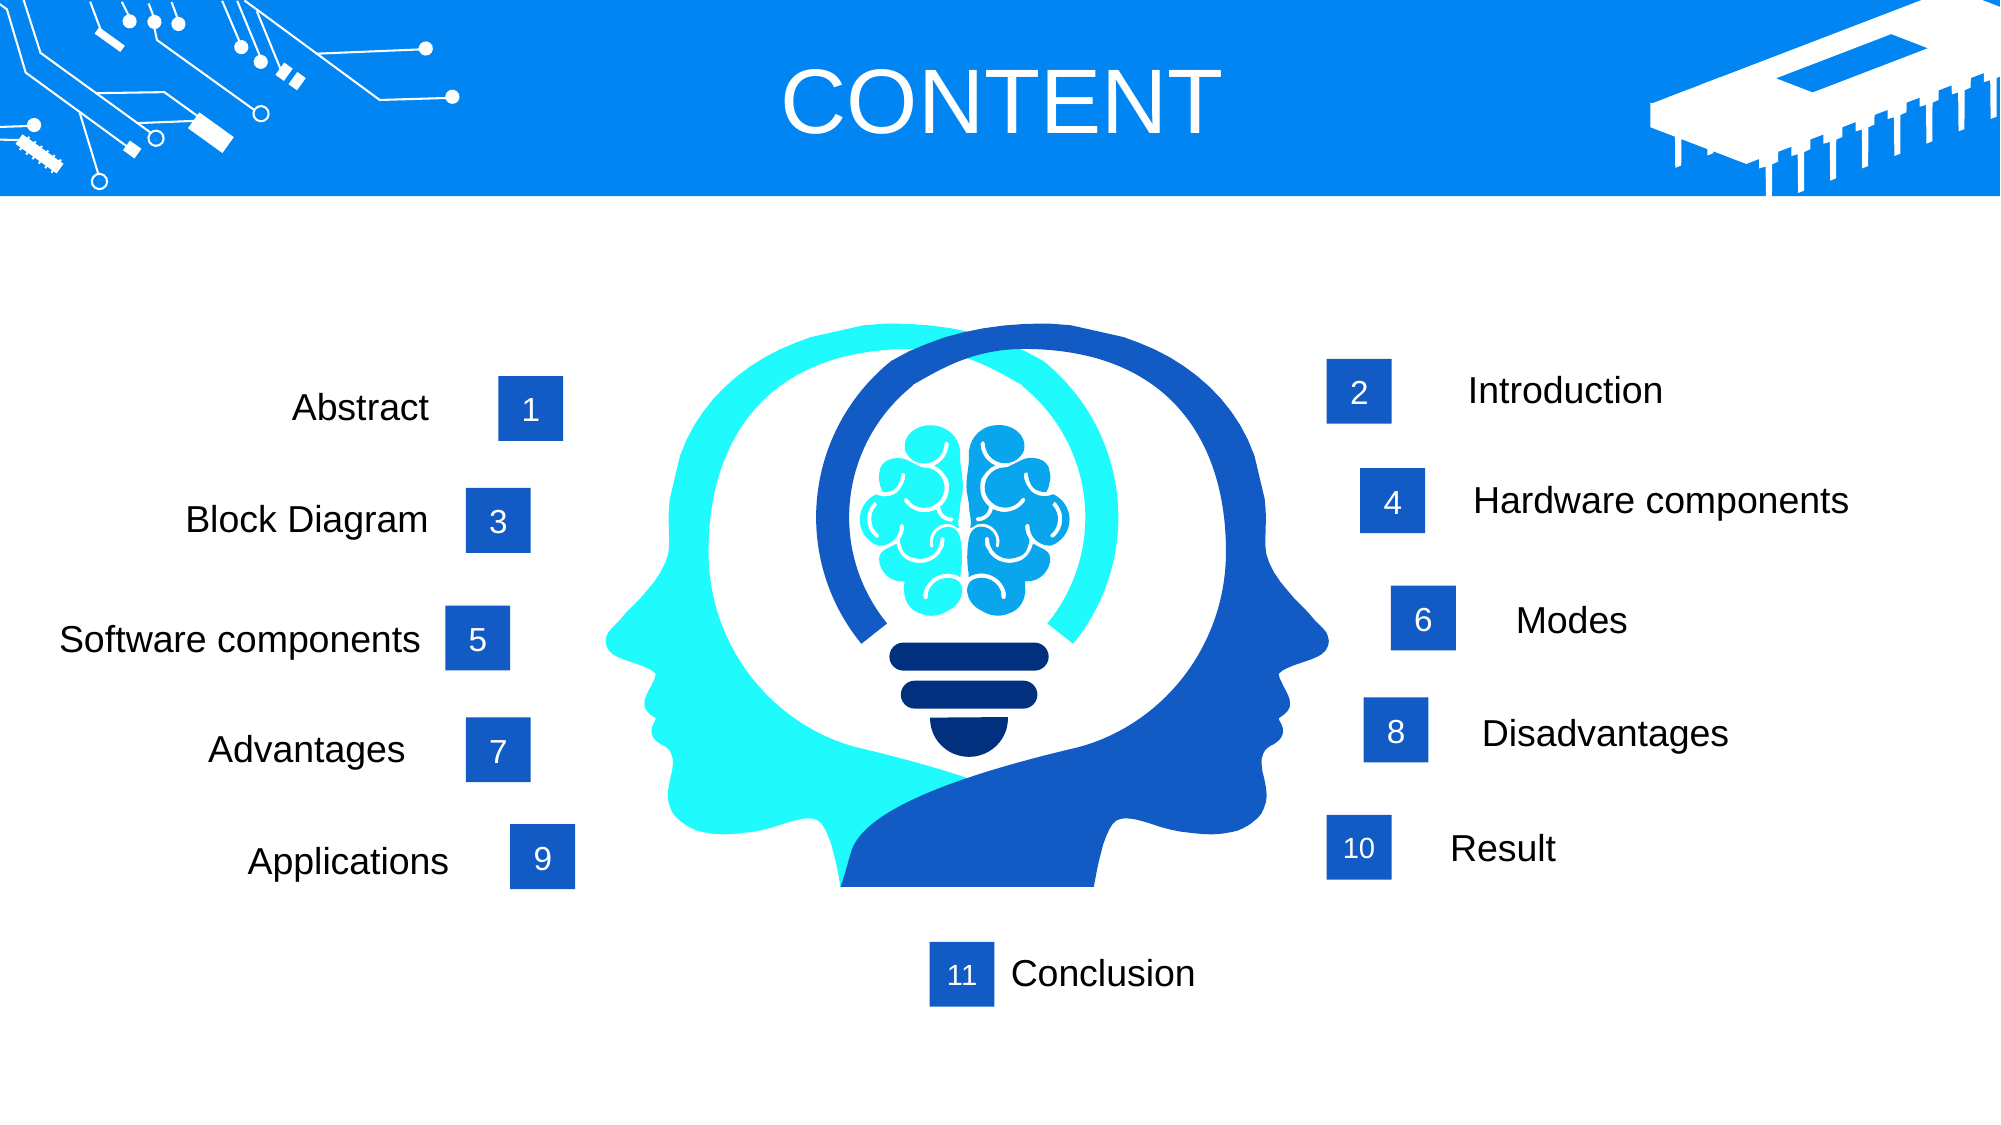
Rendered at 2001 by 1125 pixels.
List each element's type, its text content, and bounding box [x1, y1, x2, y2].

text_box Block Diagram [170, 487, 444, 548]
text_box Hardware components [1458, 468, 1865, 528]
text_box 7 [465, 716, 532, 783]
text_box Modes [1501, 588, 1644, 649]
text_box Advantages [193, 717, 421, 778]
text_box 4 [1359, 467, 1426, 534]
text_box Disadvantages [1467, 701, 1745, 762]
text_box 2 [1329, 358, 1393, 425]
text_box 1 [497, 375, 564, 442]
text_box Abstract [277, 376, 445, 436]
text_box 6 [1390, 585, 1457, 652]
text_box 8 [1362, 696, 1429, 763]
text_box Applications [233, 829, 465, 890]
text_box 3 [465, 487, 532, 554]
text_box 11 [929, 941, 996, 1008]
text_box Introduction [1453, 358, 1679, 419]
text_box 5 [444, 605, 511, 671]
text_box Conclusion [996, 941, 1211, 1002]
text_box Software components [33, 607, 437, 668]
text_box 10 [1329, 814, 1393, 881]
text_box Result [1435, 816, 1572, 877]
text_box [605, 323, 1329, 887]
text_box 9 [509, 823, 576, 890]
list CONTENT [53, 44, 1952, 164]
